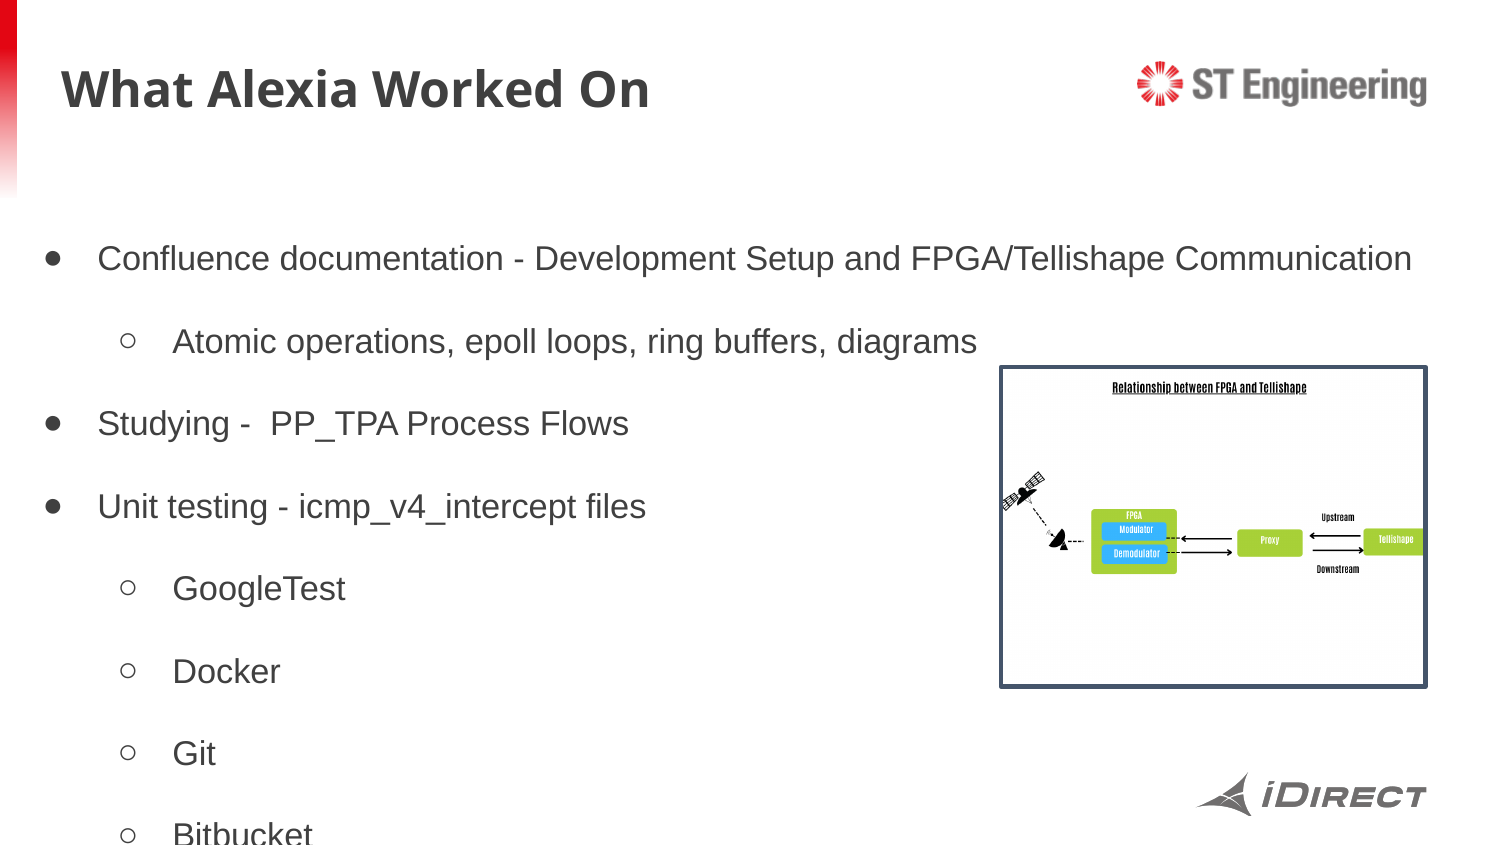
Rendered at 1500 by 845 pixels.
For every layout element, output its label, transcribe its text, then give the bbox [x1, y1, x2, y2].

list Confluence documentation - Development Setup and FPGA/Tellishape Communication Atomic operations, epoll loops, ring buffers, diagrams Studying - PP_TPA Process Flows Unit testing - icmp_v4_intercept files GoogleTest Docker Git Bitbucket [7, 187, 1493, 845]
list What Alexia Worked On [45, 56, 1111, 141]
picture [1002, 369, 1424, 685]
picture [1137, 61, 1427, 107]
